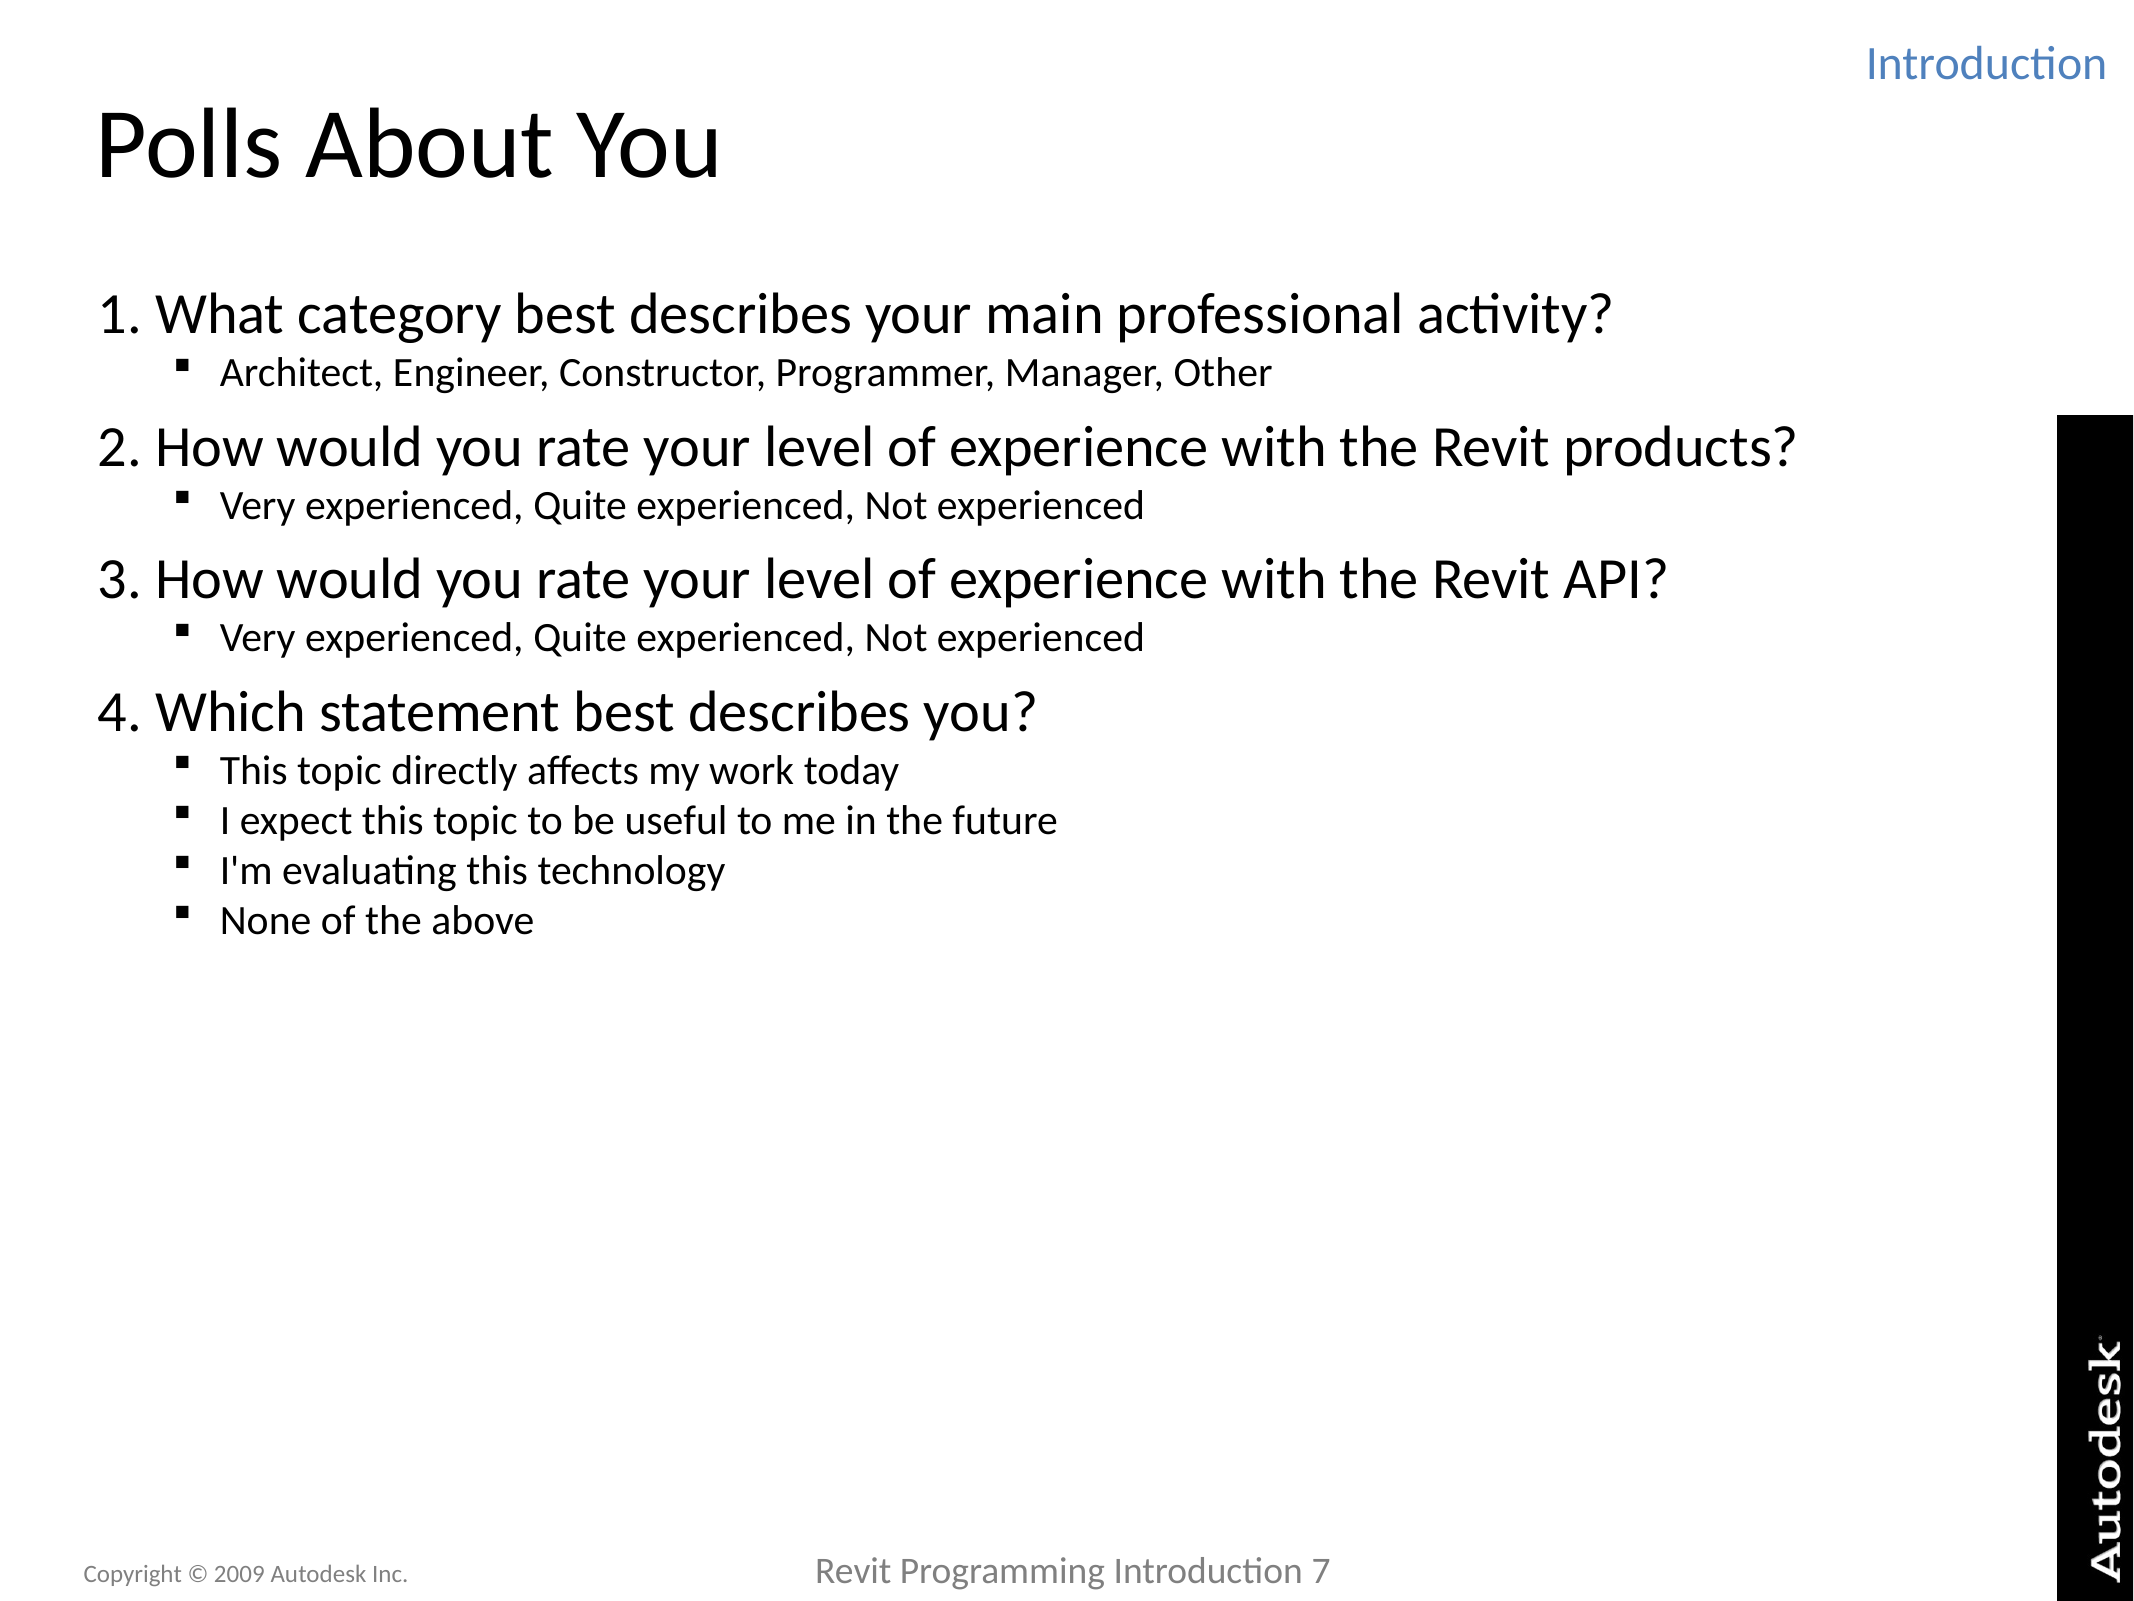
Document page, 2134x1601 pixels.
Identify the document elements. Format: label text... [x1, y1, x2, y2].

title Polls About You [74, 67, 2018, 205]
list 1. What category best describes your main professional activity? Architect, Engineer, Constructor, Programmer, Manager, Other 2. How would you rate your level of experience with the Revit products? Very experienced, Quite experienced, Not experienced 3. How would you rate your level of experience with the Revit API? Very experienced, Quite experienced, Not experienced 4. Which statement best describes you? This topic directly affects my work today I expect this topic to be useful to me in the future I'm evaluating this technology None of the above [76, 264, 2060, 1387]
text_box Introduction [1637, 31, 2108, 90]
picture [2057, 415, 2134, 1601]
